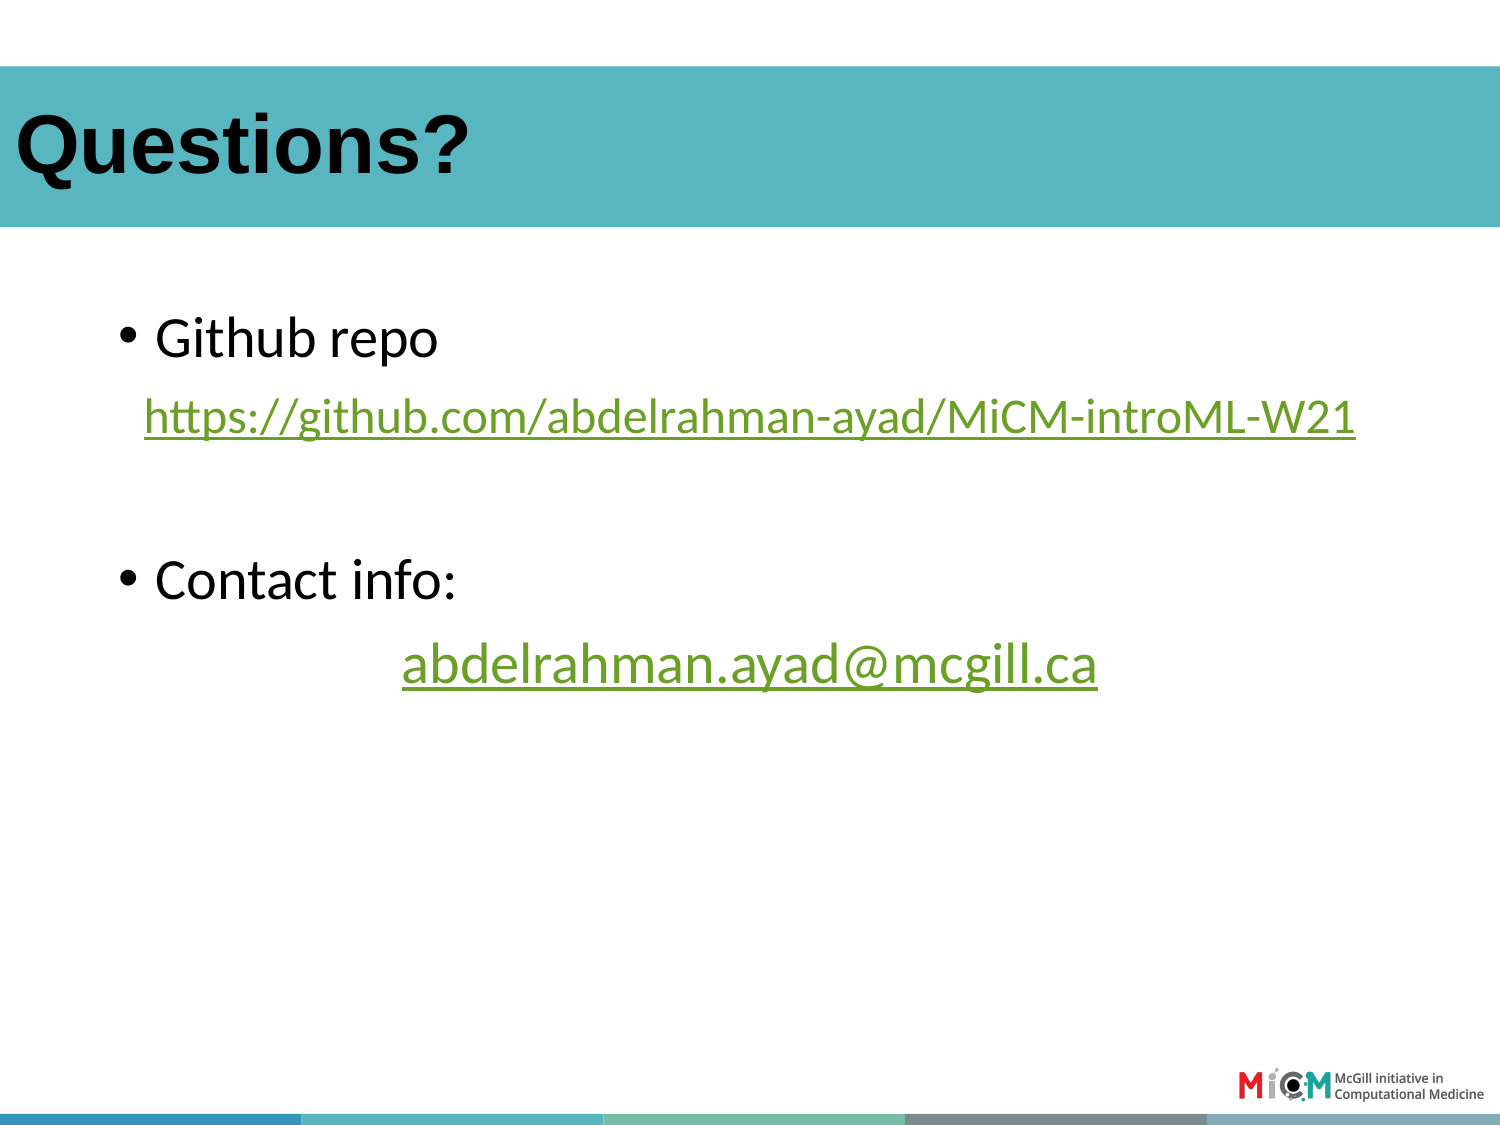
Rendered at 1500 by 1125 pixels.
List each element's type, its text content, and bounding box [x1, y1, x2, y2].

text_box Questions? [0, 66, 1500, 228]
list Github repo https://github.com/abdelrahman-ayad/MiCM-introML-W21 Contact info: abdelrahman.ayad@mcgill.ca [103, 299, 1397, 1014]
picture [1211, 1051, 1500, 1122]
